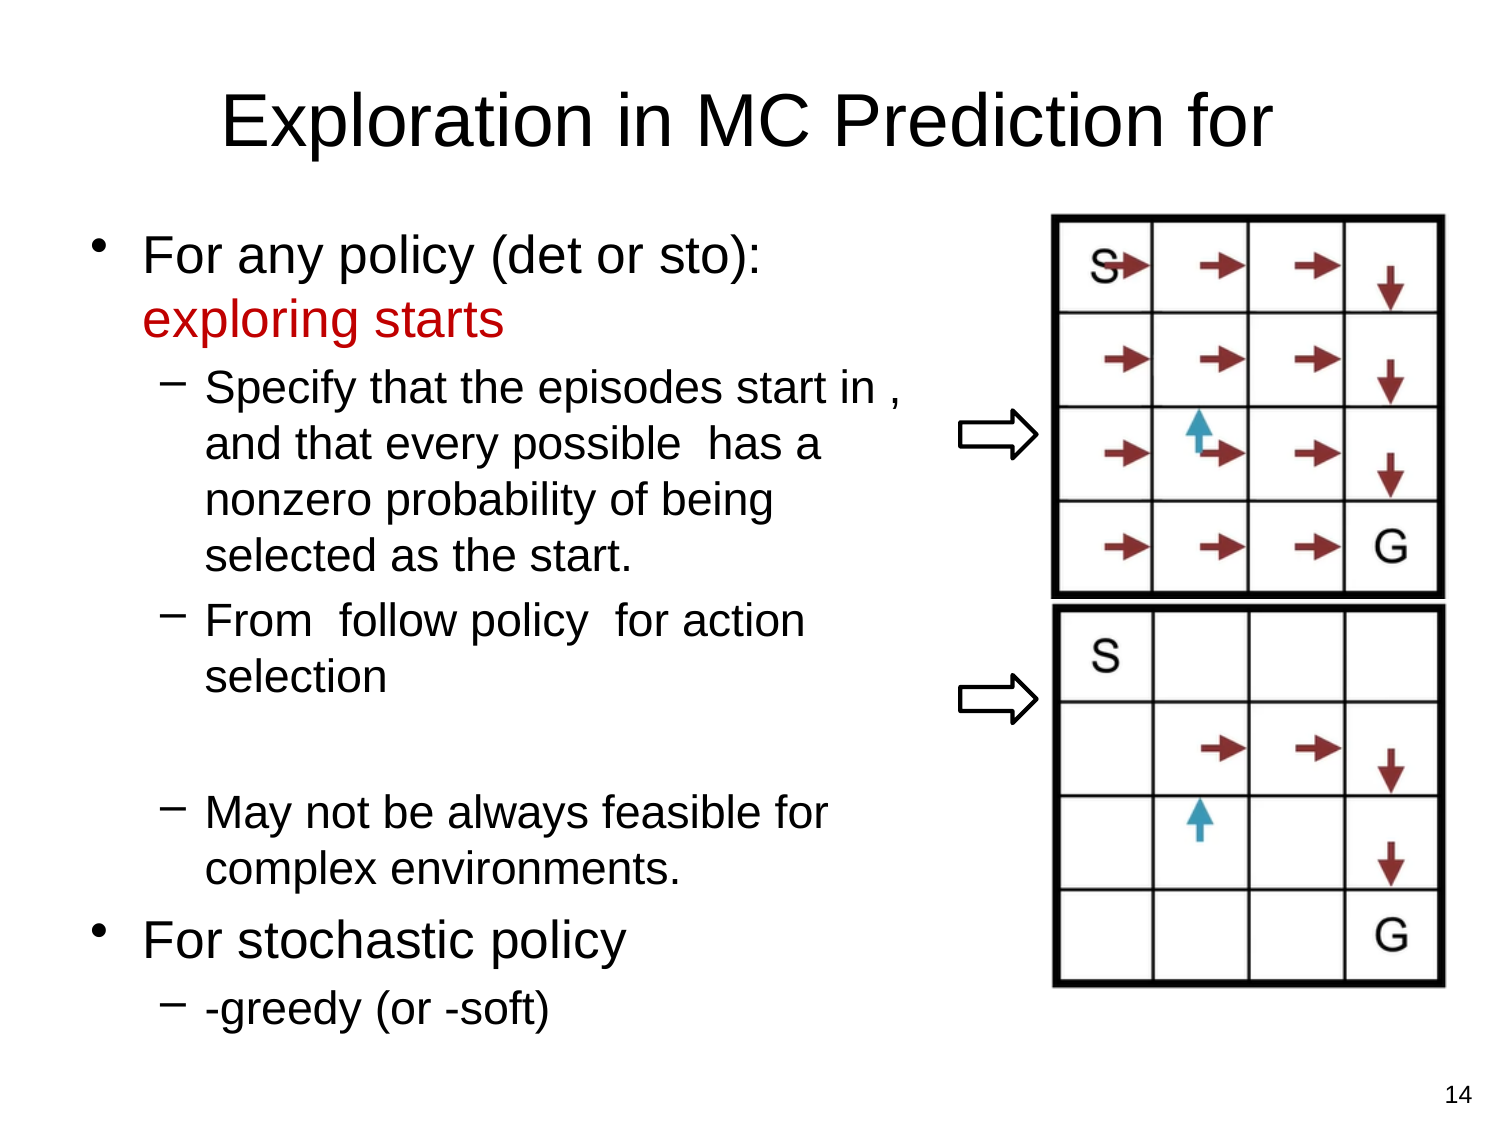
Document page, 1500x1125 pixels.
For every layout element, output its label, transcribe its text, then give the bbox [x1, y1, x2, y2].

text_box [960, 674, 1037, 724]
picture [1049, 212, 1449, 990]
slide_number 14 [1137, 1070, 1488, 1112]
text_box [960, 410, 1037, 459]
